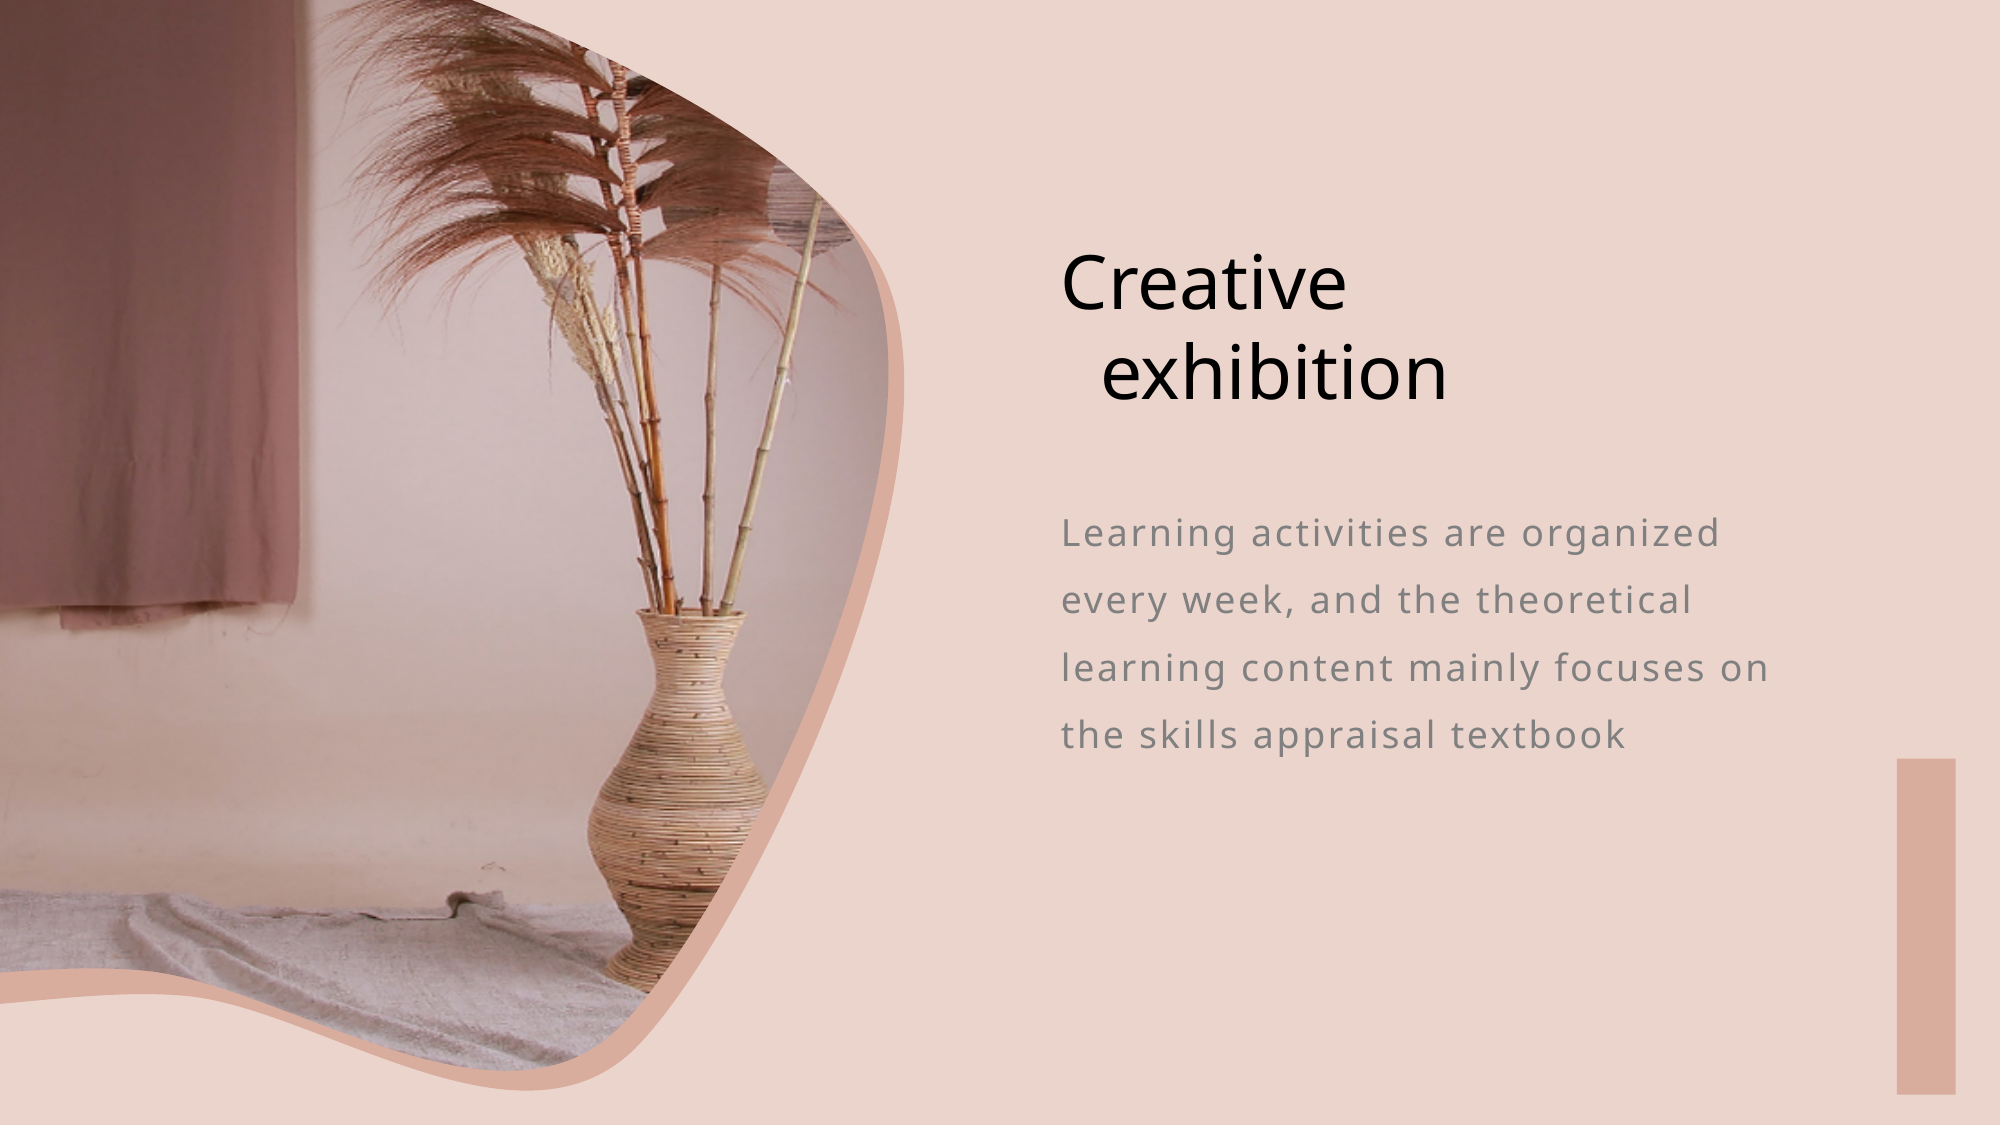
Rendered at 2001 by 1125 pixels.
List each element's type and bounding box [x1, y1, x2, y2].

text_box [0, 0, 890, 1072]
text_box [0, 195, 906, 1092]
text_box [1046, 227, 1798, 767]
text_box [1896, 758, 1957, 1096]
